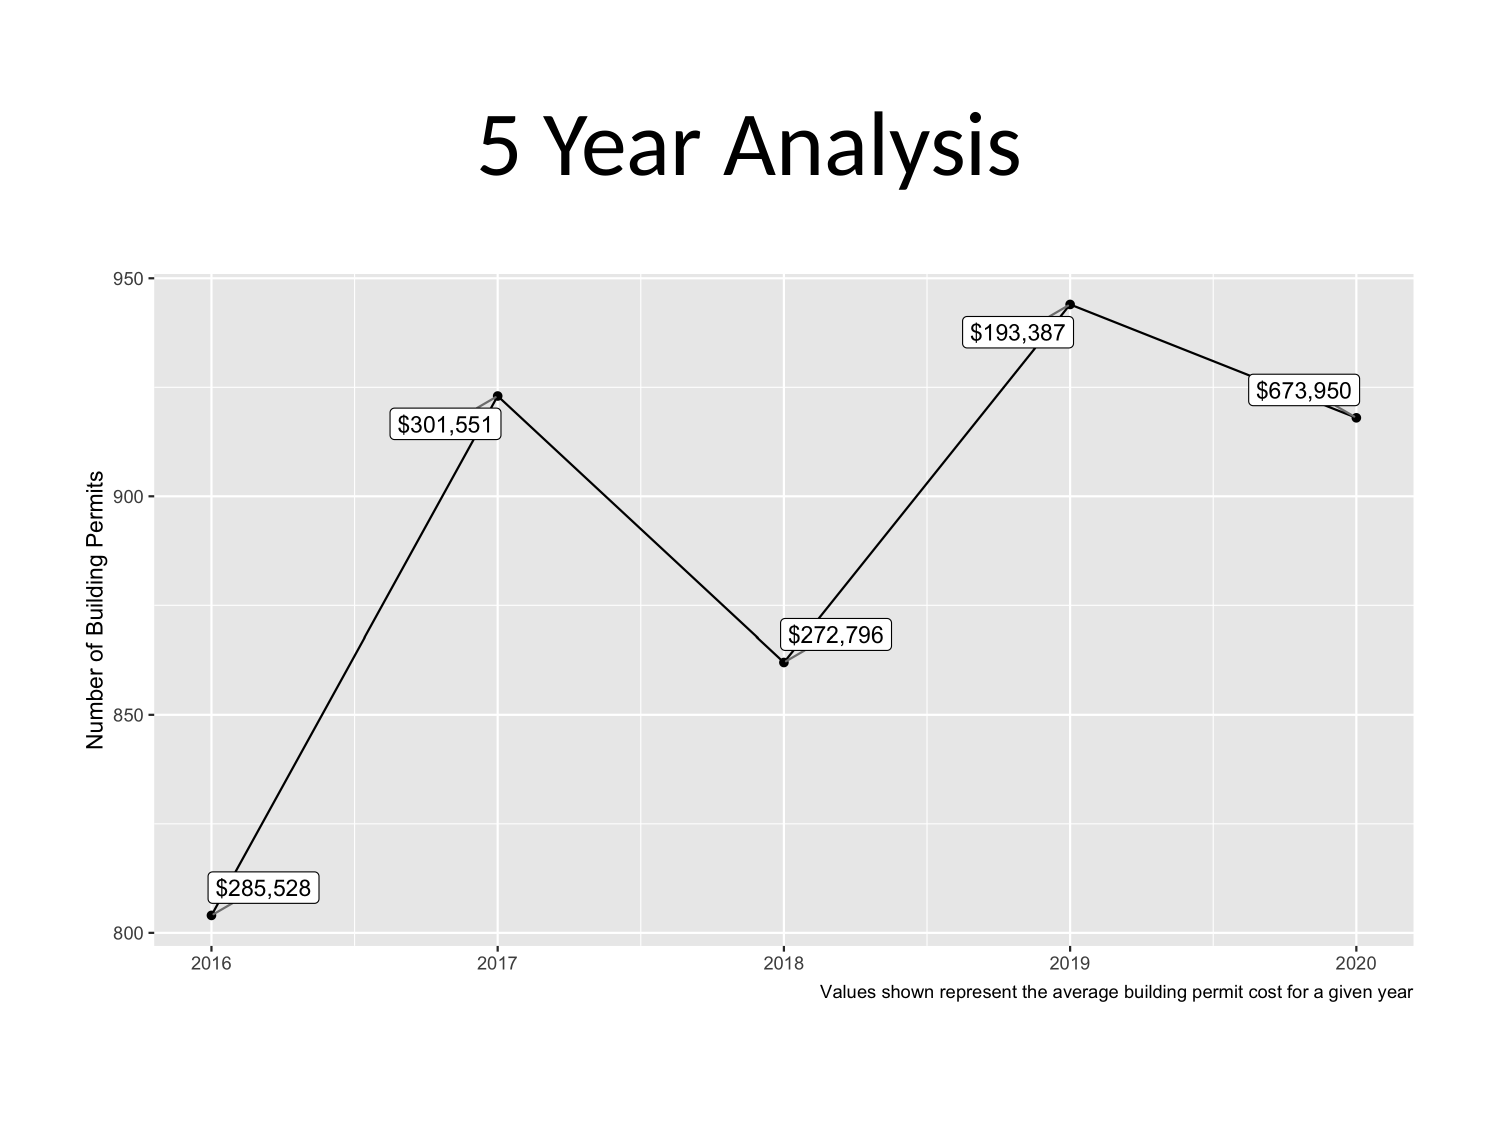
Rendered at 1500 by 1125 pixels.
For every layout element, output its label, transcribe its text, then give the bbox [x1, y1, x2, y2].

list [74, 262, 1426, 1013]
title 5 Year Analysis [75, 45, 1425, 233]
